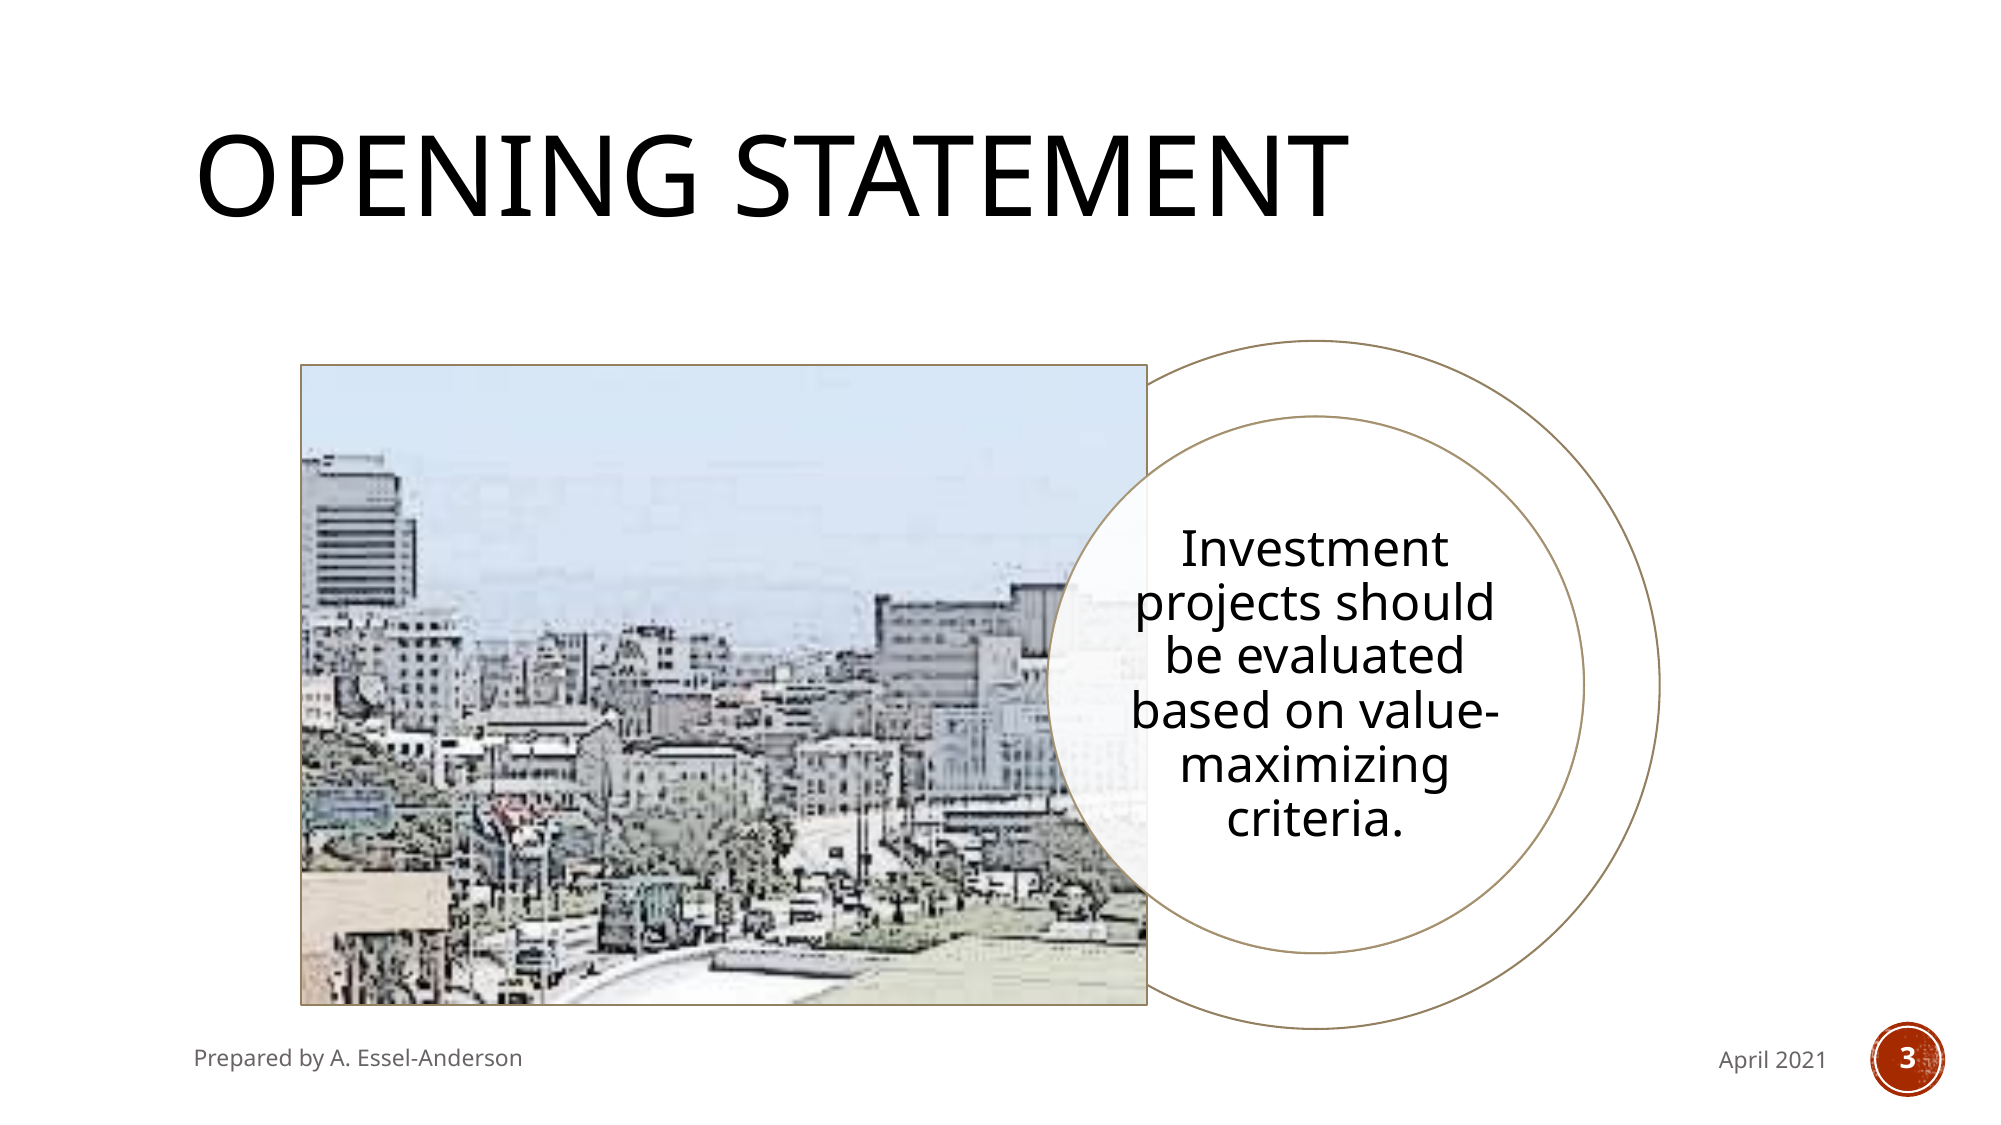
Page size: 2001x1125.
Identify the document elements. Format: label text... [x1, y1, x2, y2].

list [118, 342, 1842, 1028]
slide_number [1306, 1030, 1844, 1089]
slide_number 3 [1855, 1028, 1961, 1089]
footer Prepared by A. Essel-Anderson [178, 1030, 1217, 1089]
title Opening Statement [178, 79, 1844, 281]
